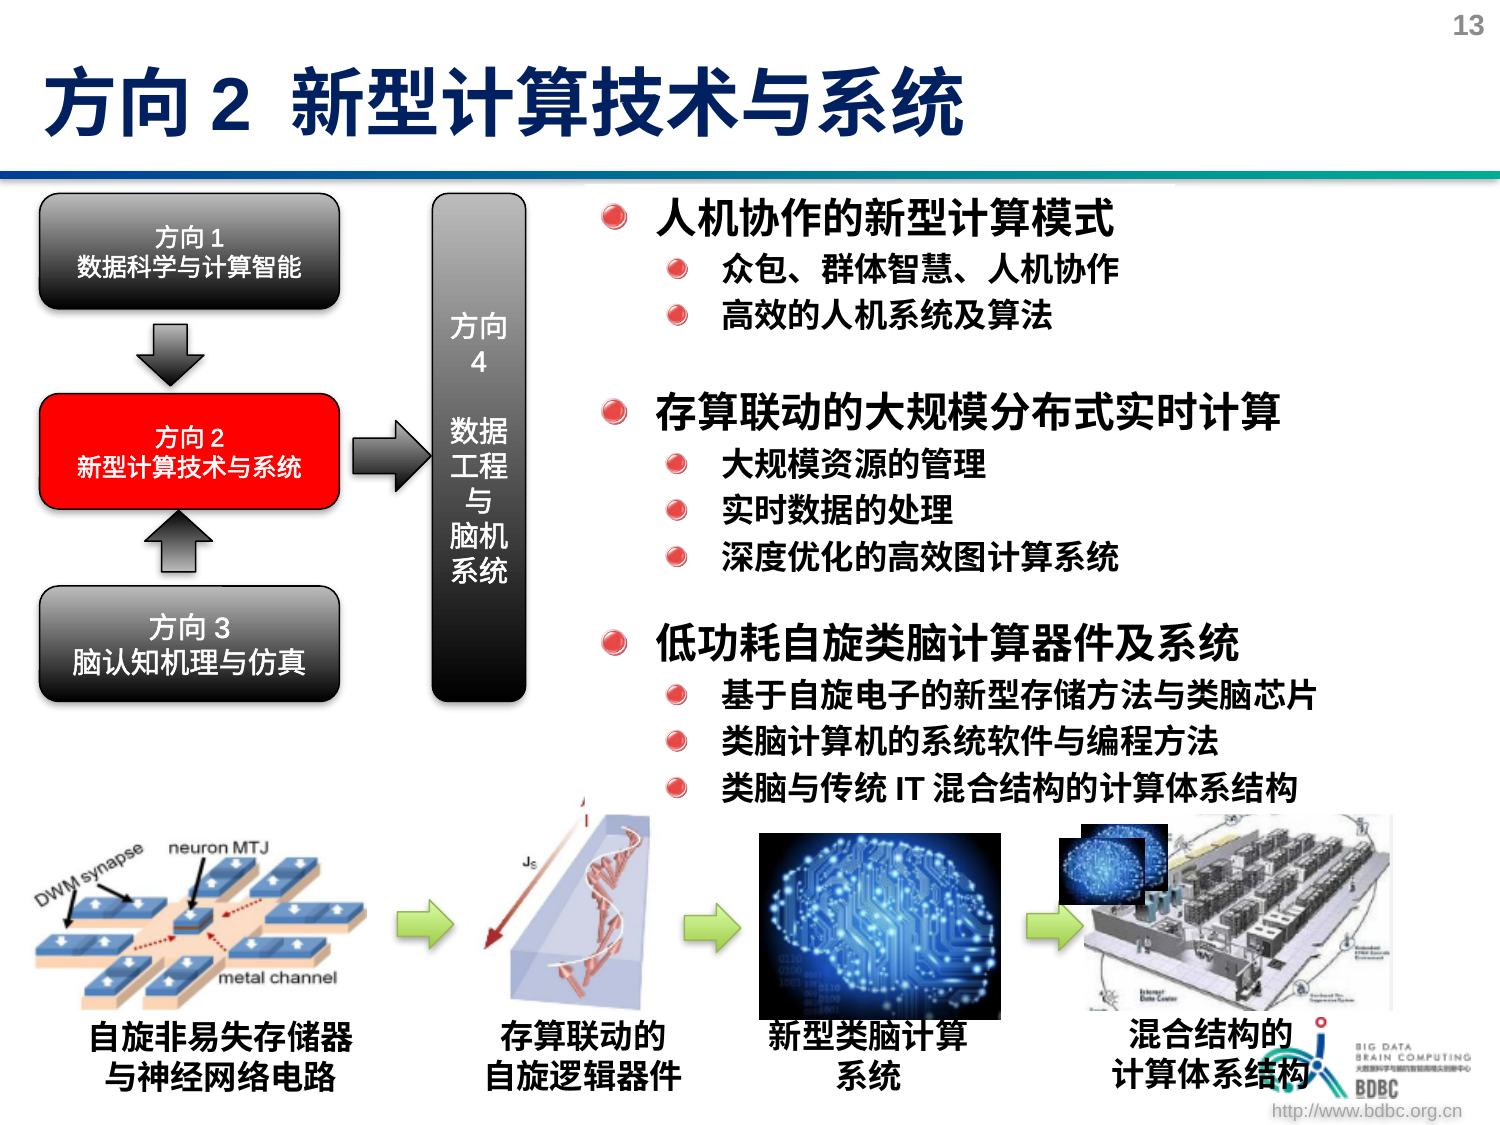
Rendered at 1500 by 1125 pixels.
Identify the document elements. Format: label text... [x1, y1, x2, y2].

picture [665, 302, 689, 327]
picture [599, 396, 629, 426]
picture [1058, 788, 1393, 1011]
text_box [1026, 911, 1079, 952]
picture [664, 544, 689, 568]
picture [1341, 1017, 1471, 1099]
text_box [683, 902, 742, 954]
picture [664, 451, 689, 475]
text_box 新型类脑计算系统 [739, 1007, 998, 1103]
text_box 存算联动的 自旋逻辑器件 [453, 1007, 713, 1103]
picture [664, 728, 689, 753]
title 方向2 新型计算技术与系统 [27, 29, 1500, 172]
text_box [396, 898, 455, 950]
text_box 自旋非易失存储器 与神经网络电路 [44, 1009, 398, 1104]
picture [664, 682, 689, 706]
picture [27, 830, 367, 1010]
picture [664, 497, 689, 522]
picture [599, 201, 629, 231]
slide_number 13 [1408, 0, 1500, 54]
picture [466, 775, 689, 1023]
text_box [39, 193, 526, 702]
text_box 存算联动的大规模分布式实时计算 大规模资源的管理 实时数据的处理 深度优化的高效图计算系统 [584, 378, 1471, 584]
text_box 人机协作的新型计算模式 众包、群体智慧、人机协作 高效的人机系统及算法 [584, 184, 1176, 342]
picture [599, 627, 629, 657]
picture [759, 833, 1001, 1020]
text_box 混合结构的 计算体系结构 [1081, 1015, 1341, 1101]
text_box 低功耗自旋类脑计算器件及系统 基于自旋电子的新型存储方法与类脑芯片 类脑计算机的系统软件与编程方法 类脑与传统IT混合结构的计算体系结构 [584, 609, 1471, 815]
picture [665, 256, 689, 280]
